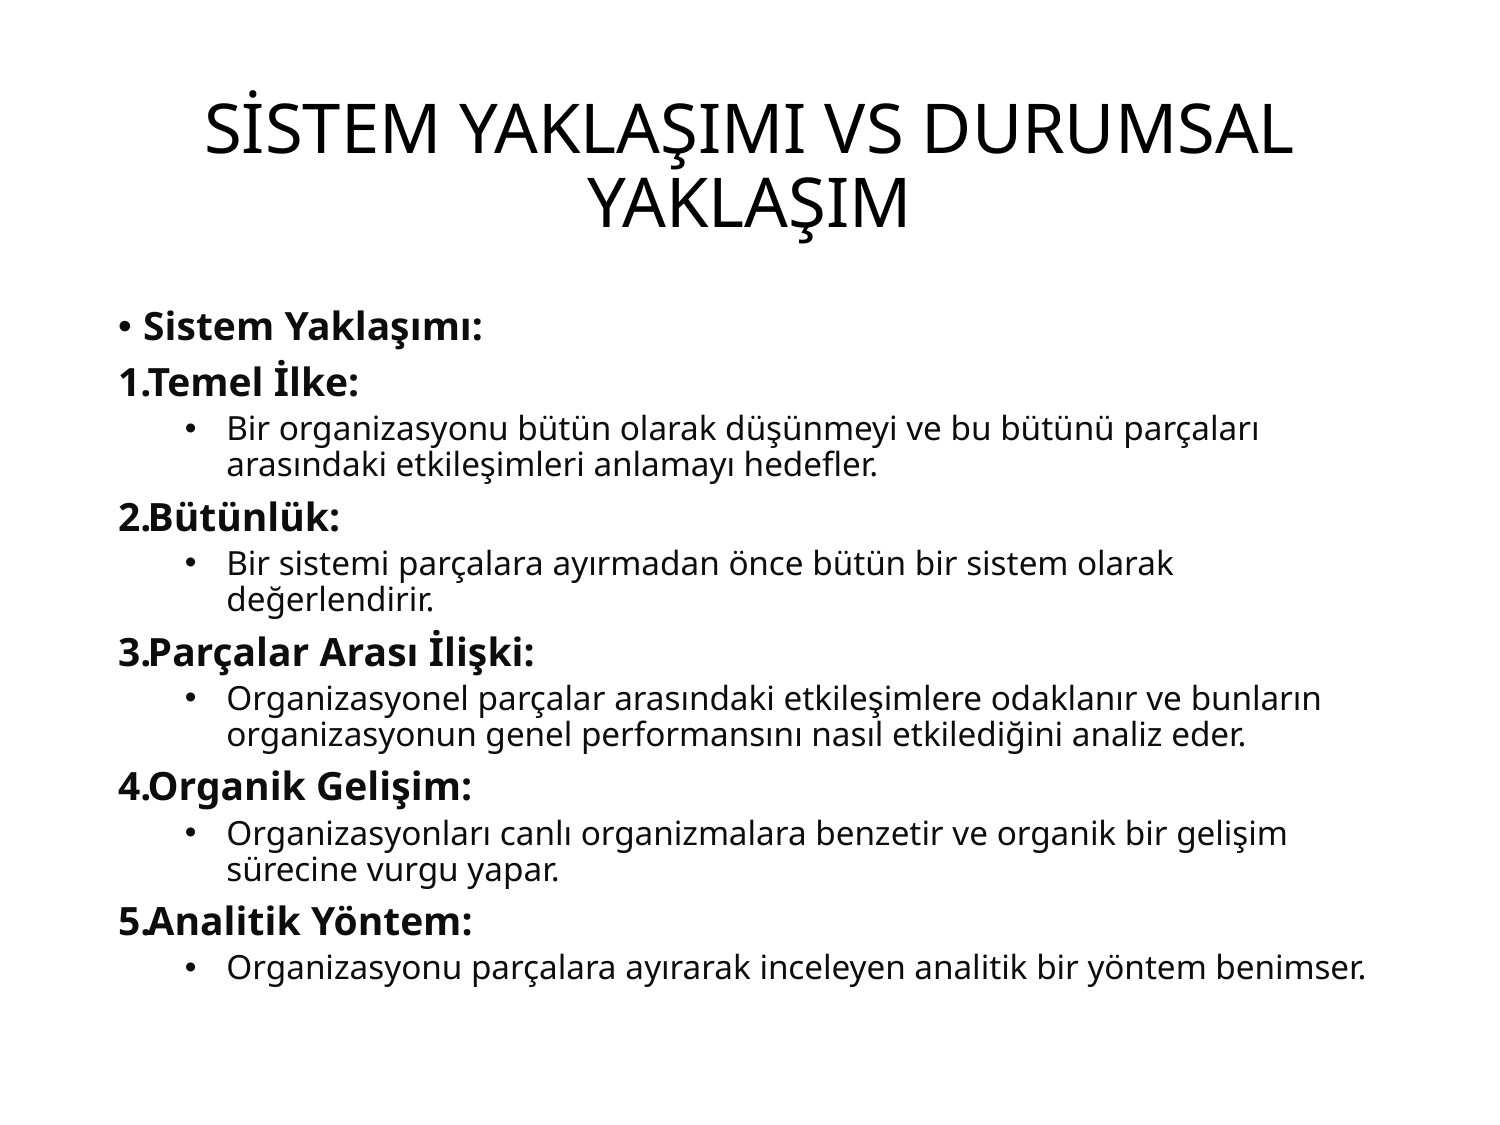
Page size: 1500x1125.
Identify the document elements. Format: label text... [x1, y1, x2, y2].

title SİSTEM YAKLAŞIMI VS DURUMSAL YAKLAŞIM [103, 59, 1397, 278]
list Sistem Yaklaşımı: Temel İlke: Bir organizasyonu bütün olarak düşünmeyi ve bu bütünü parçaları arasındaki etkileşimleri anlamayı hedefler. Bütünlük: Bir sistemi parçalara ayırmadan önce bütün bir sistem olarak değerlendirir. Parçalar Arası İlişki: Organizasyonel parçalar arasındaki etkileşimlere odaklanır ve bunların organizasyonun genel performansını nasıl etkilediğini analiz eder. Organik Gelişim: Organizasyonları canlı organizmalara benzetir ve organik bir gelişim sürecine vurgu yapar. Analitik Yöntem: Organizasyonu parçalara ayırarak inceleyen analitik bir yöntem benimser. [103, 299, 1397, 1014]
